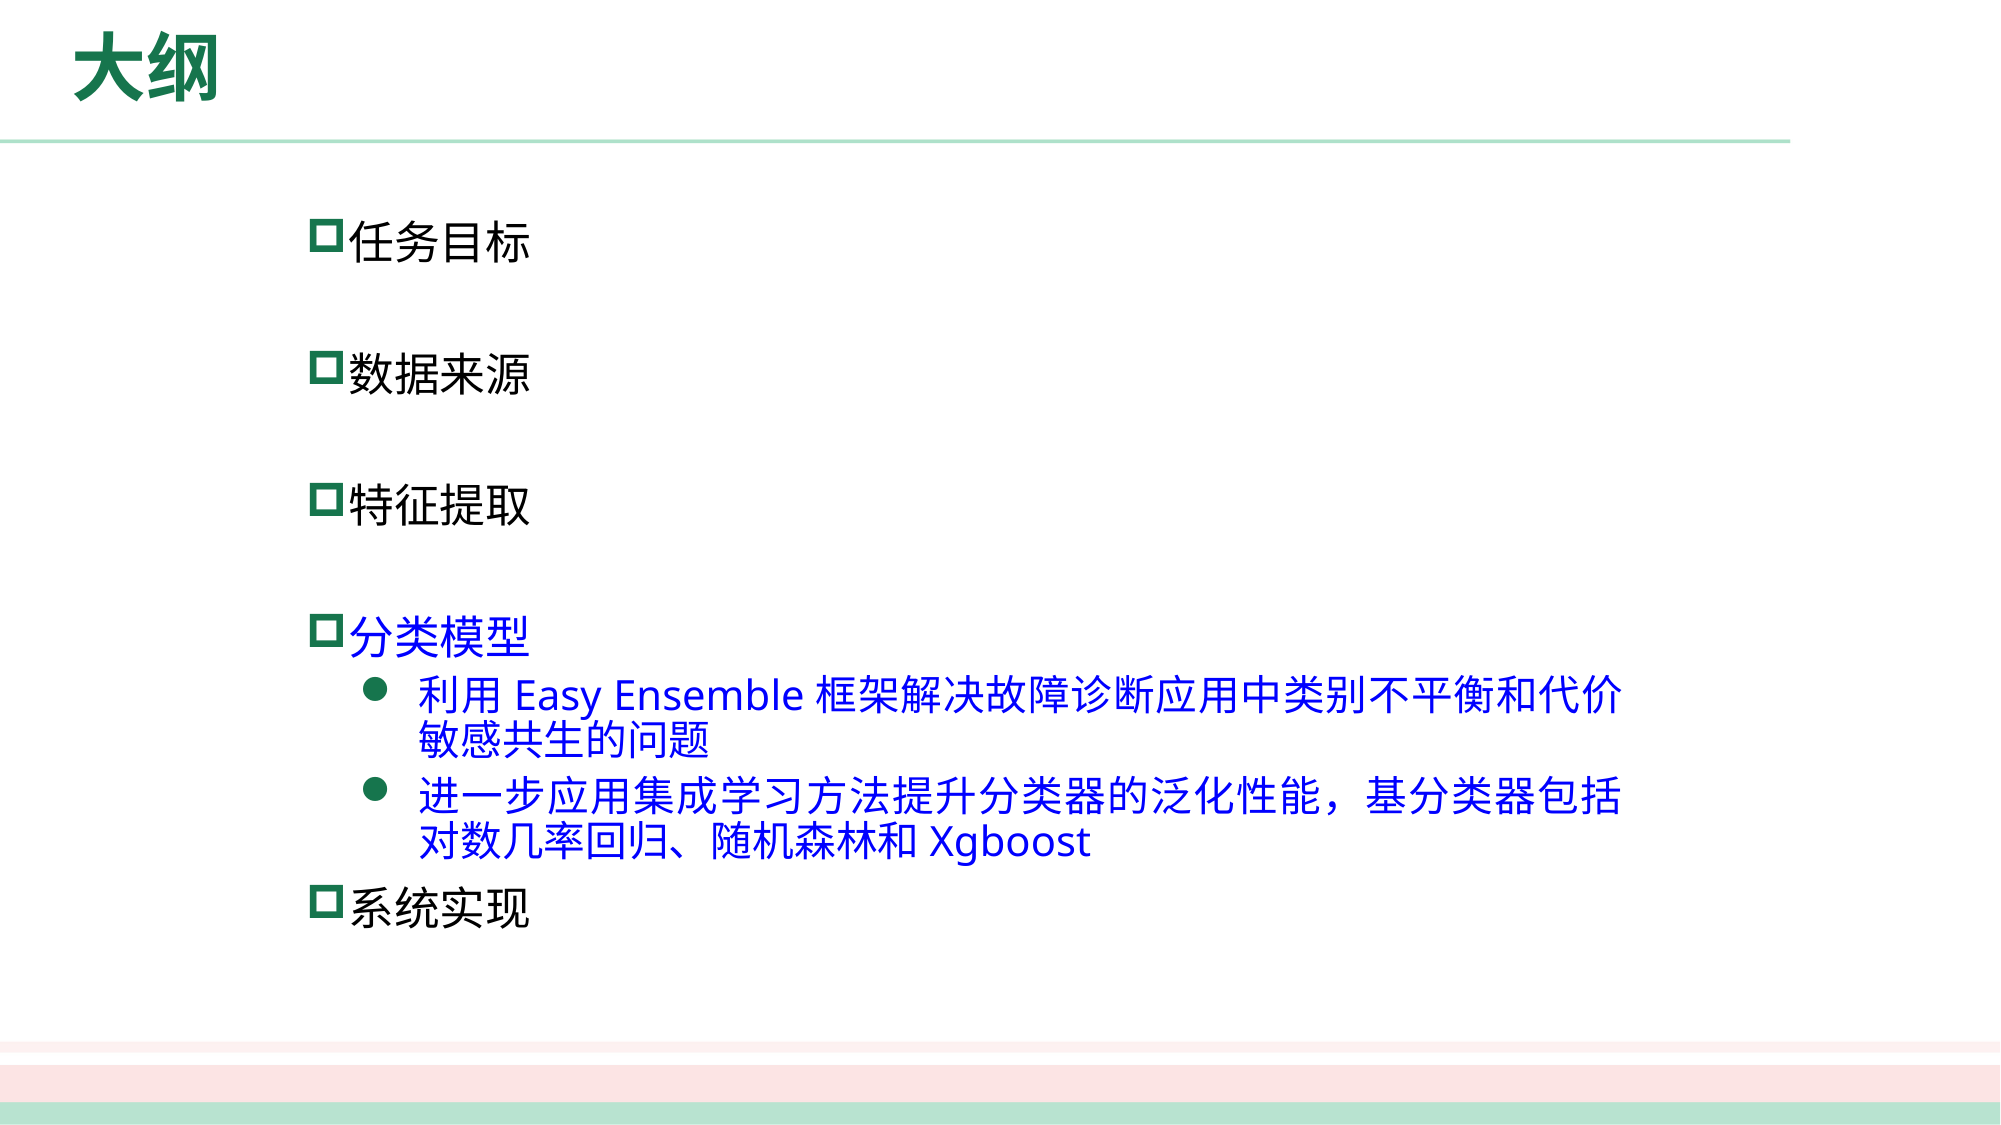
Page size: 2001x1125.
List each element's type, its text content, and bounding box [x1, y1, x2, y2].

title 大纲 [56, 7, 1782, 135]
list 任务目标 数据来源 特征提取 分类模型 利用Easy Ensemble框架解决故障诊断应用中类别不平衡和代价敏感共生的问题 进一步应用集成学习方法提升分类器的泛化性能，基分类器包括对数几率回归、随机森林和Xgboost 系统实现 [291, 212, 1638, 1040]
picture [0, 0, 2001, 1125]
